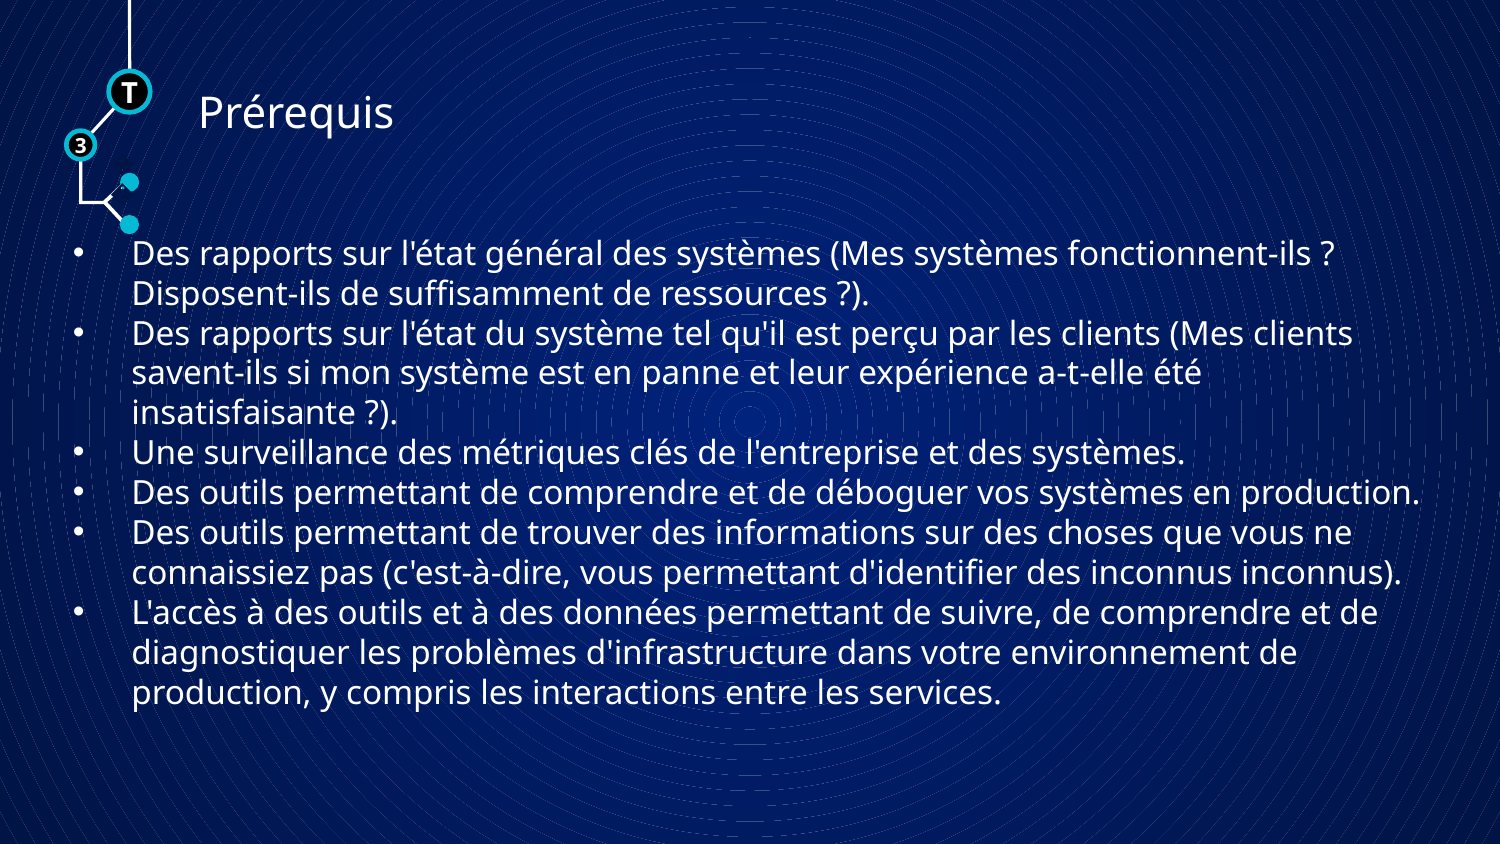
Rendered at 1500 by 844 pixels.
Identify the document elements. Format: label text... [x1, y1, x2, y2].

text_box 🠺 [129, 217, 137, 232]
title Prérequis [183, 70, 1027, 155]
text_box 3 [66, 130, 95, 160]
subtitle Des rapports sur l'état général des systèmes (Mes systèmes fonctionnent-ils ? Disposent-ils de suffisamment de ressources ?). Des rapports sur l'état du système tel qu'il est perçu par les clients (Mes clients savent-ils si mon système est en panne et leur expérience a-t-elle été insatisfaisante ?). Une surveillance des métriques clés de l'entreprise et des systèmes. Des outils permettant de comprendre et de déboguer vos systèmes en production. Des outils permettant de trouver des informations sur des choses que vous ne connaissiez pas (c'est-à-dire, vous permettant d'identifier des inconnus inconnus). L'accès à des outils et à des données permettant de suivre, de comprendre et de diagnostiquer les problèmes d'infrastructure dans votre environnement de production, y compris les interactions entre les services. [53, 216, 1475, 750]
text_box 🠺 [123, 175, 137, 190]
text_box T [108, 70, 151, 113]
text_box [103, 181, 128, 226]
